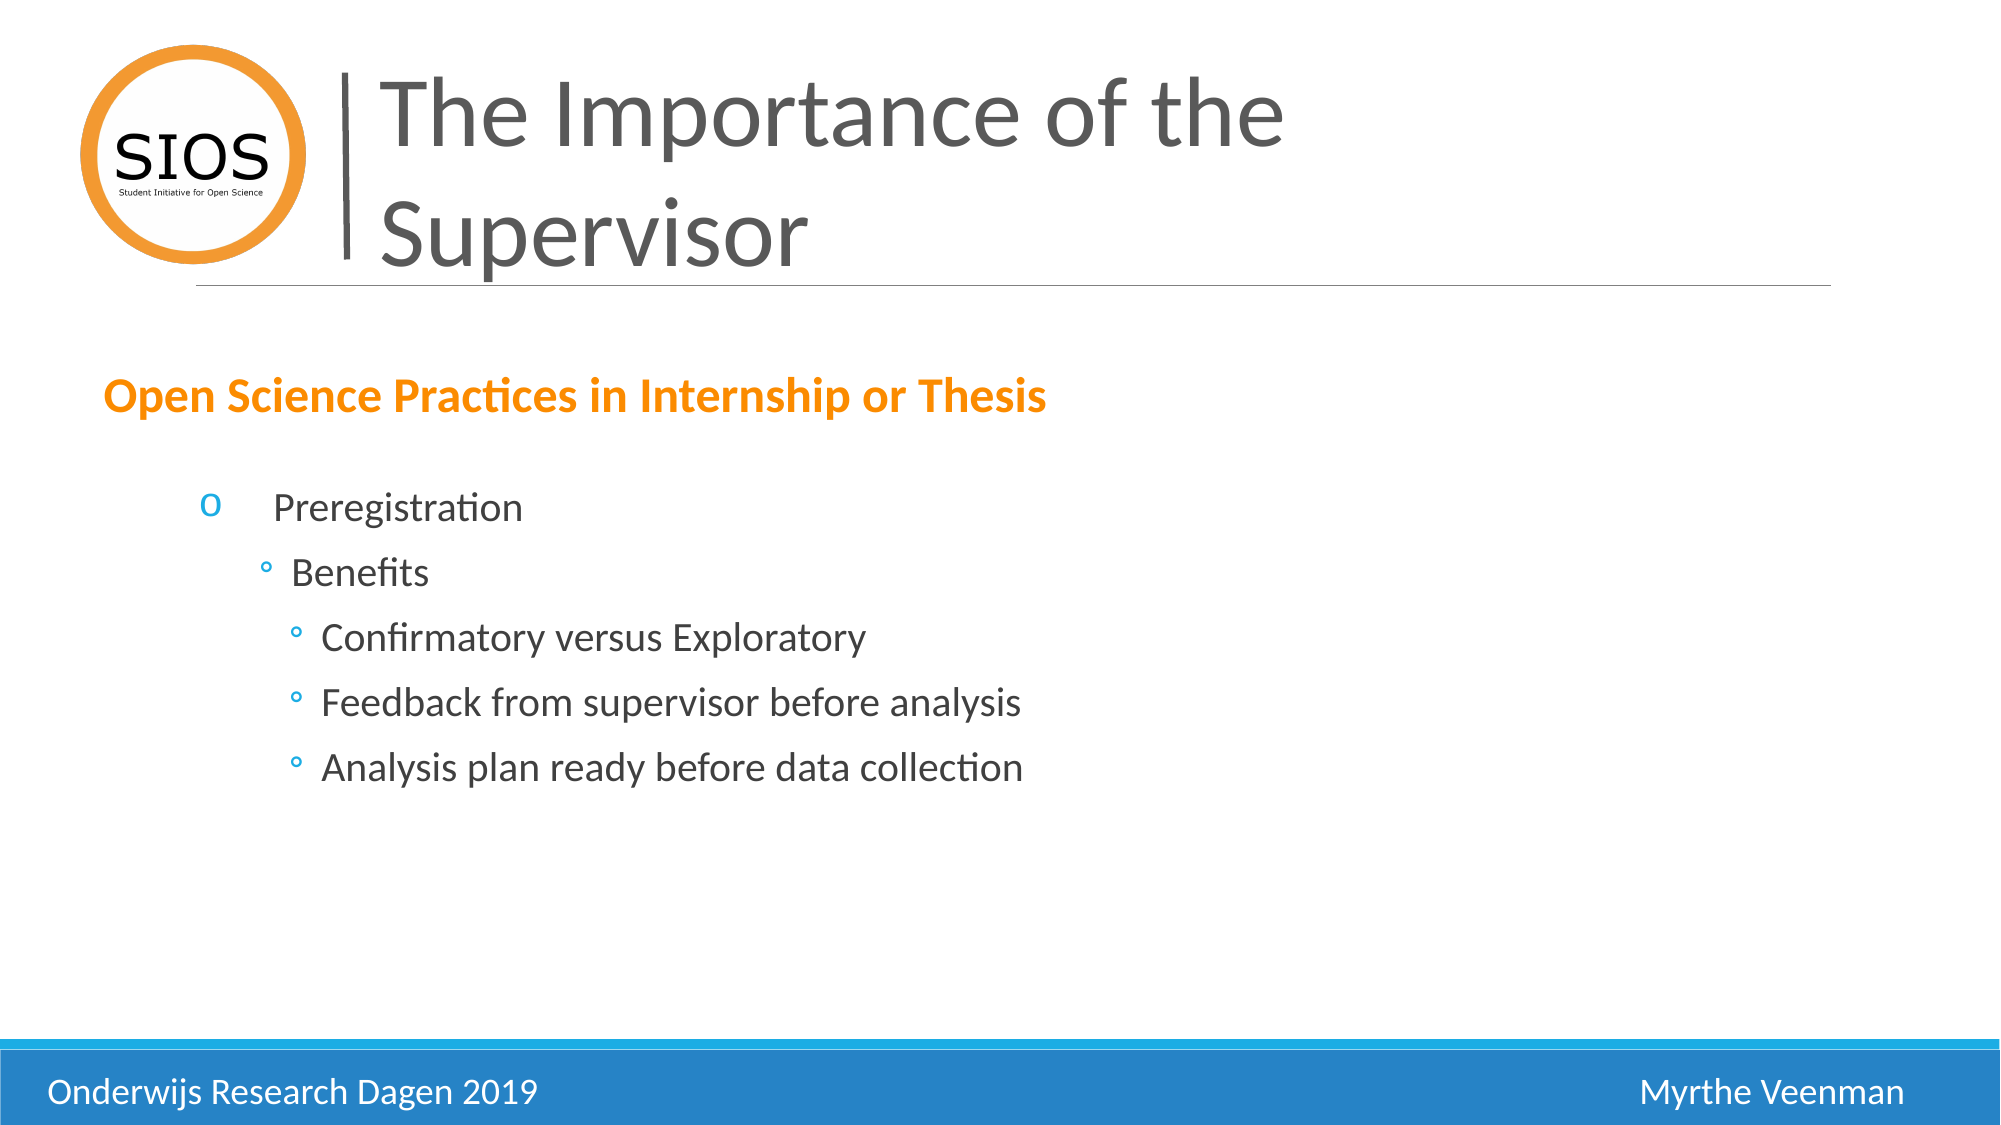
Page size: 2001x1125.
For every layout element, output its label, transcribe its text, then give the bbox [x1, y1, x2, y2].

text_box Onderwijs Research Dagen 2019 [32, 1059, 558, 1121]
text_box Open Science Practices in Internship or Thesis [88, 355, 1453, 432]
picture [42, 41, 341, 266]
text_box Myrthe Veenman [1624, 1059, 2000, 1121]
text_box The Importance of the Supervisor [364, 38, 1344, 283]
list Preregistration Benefits Confirmatory versus Exploratory Feedback from supervisor before analysis Analysis plan ready before data collection [198, 457, 1100, 929]
